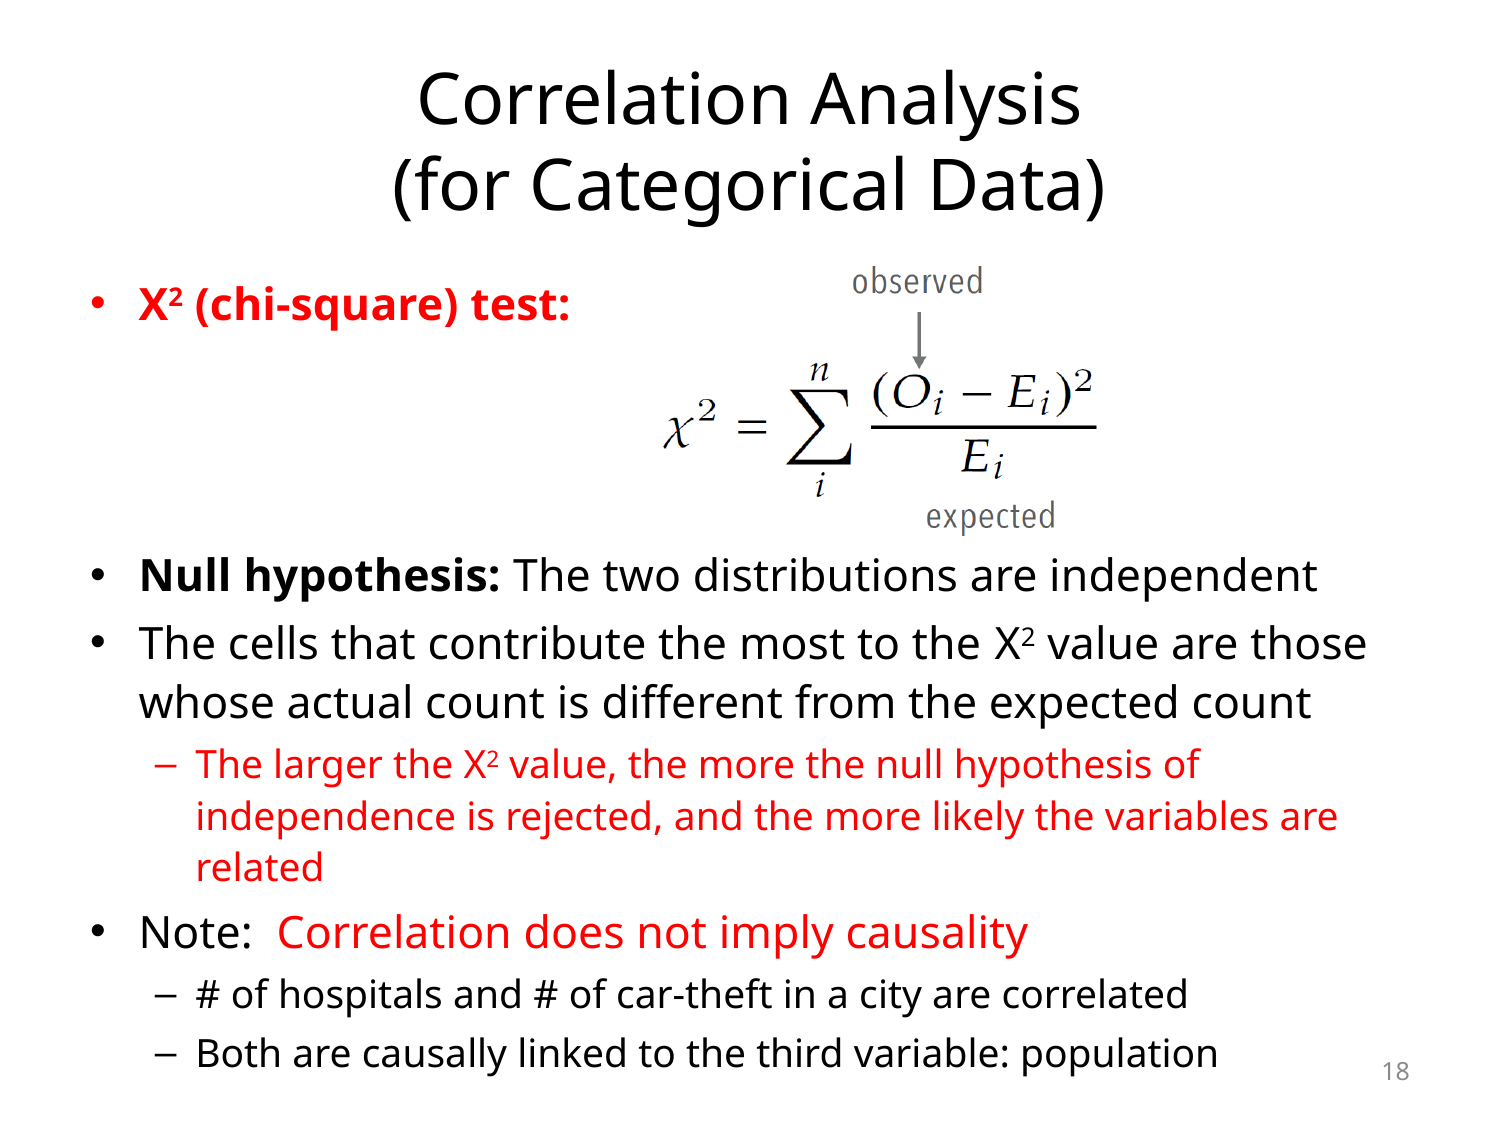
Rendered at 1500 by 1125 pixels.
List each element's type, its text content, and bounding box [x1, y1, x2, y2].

picture [657, 262, 1099, 538]
slide_number 18 [1074, 1042, 1425, 1103]
list Χ2 (chi-square) test: Null hypothesis: The two distributions are independent The cells that contribute the most to the Χ2 value are those whose actual count is different from the expected count The larger the Χ2 value, the more the null hypothesis of independence is rejected, and the more likely the variables are related Note: Correlation does not imply causality # of hospitals and # of car-theft in a city are correlated Both are causally linked to the third variable: population [75, 262, 1425, 1103]
title Correlation Analysis (for Categorical Data) [75, 45, 1425, 233]
